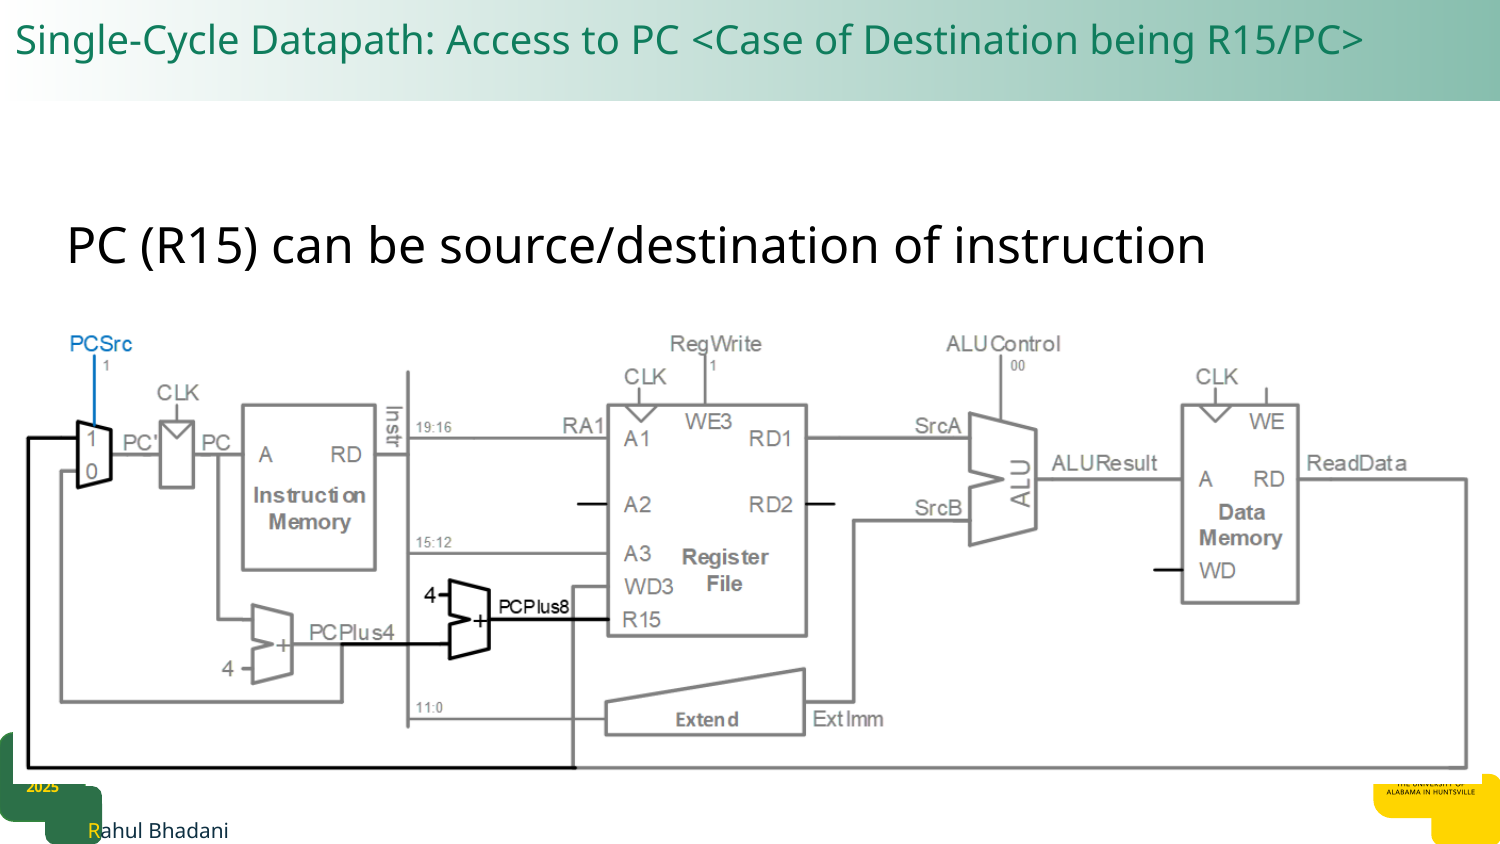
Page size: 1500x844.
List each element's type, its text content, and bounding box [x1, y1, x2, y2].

title Single-Cycle Datapath: Access to PC​ <Case of Destination being R15/PC> [0, 0, 1500, 101]
list PC (R15) can be source/destination of instruction​ [51, 189, 1449, 295]
picture [13, 296, 1482, 795]
